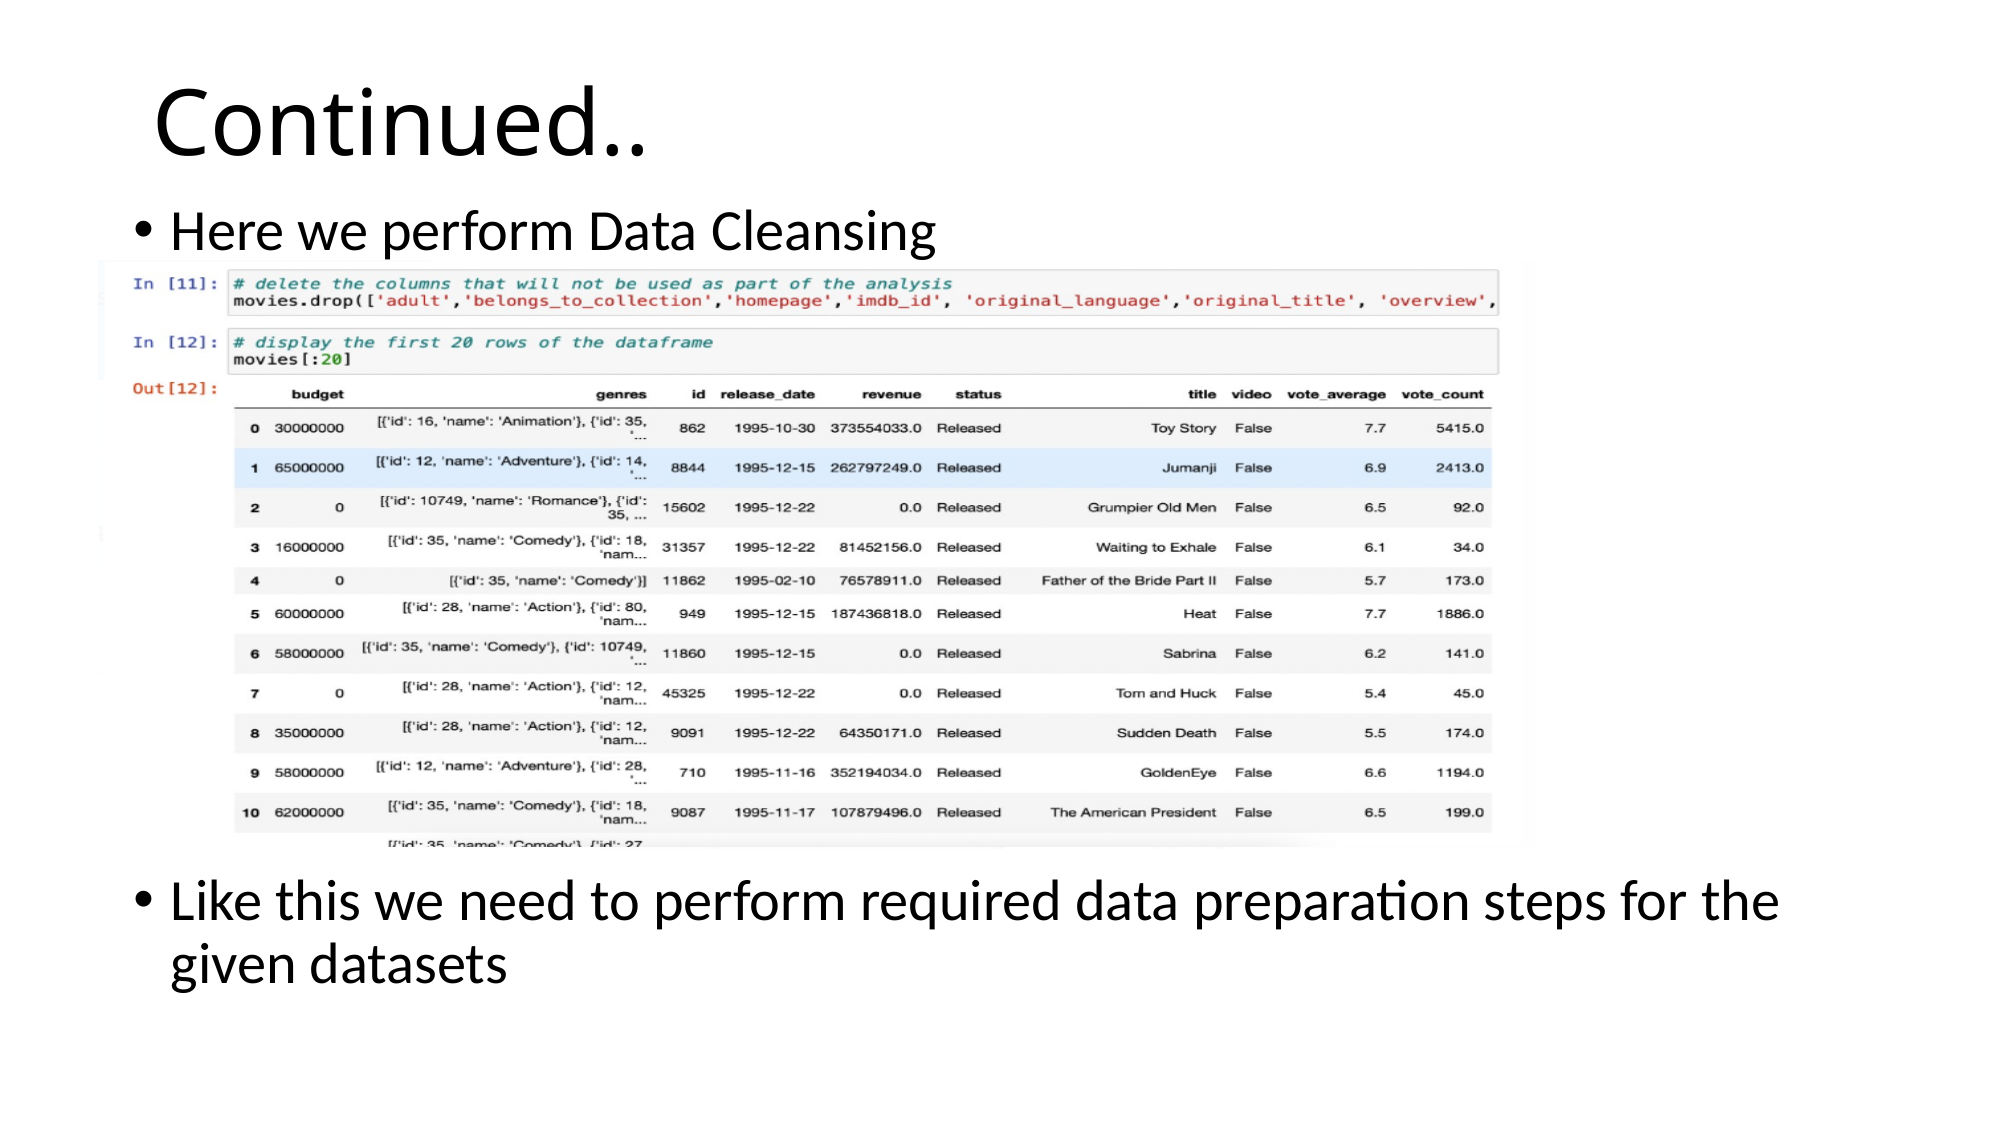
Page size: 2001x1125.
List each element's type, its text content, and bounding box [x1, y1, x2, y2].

title Continued.. [137, 59, 1863, 192]
list Here we perform Data Cleansing Like this we need to perform required data preparation steps for the given datasets [118, 192, 1863, 1014]
picture [98, 260, 1537, 849]
